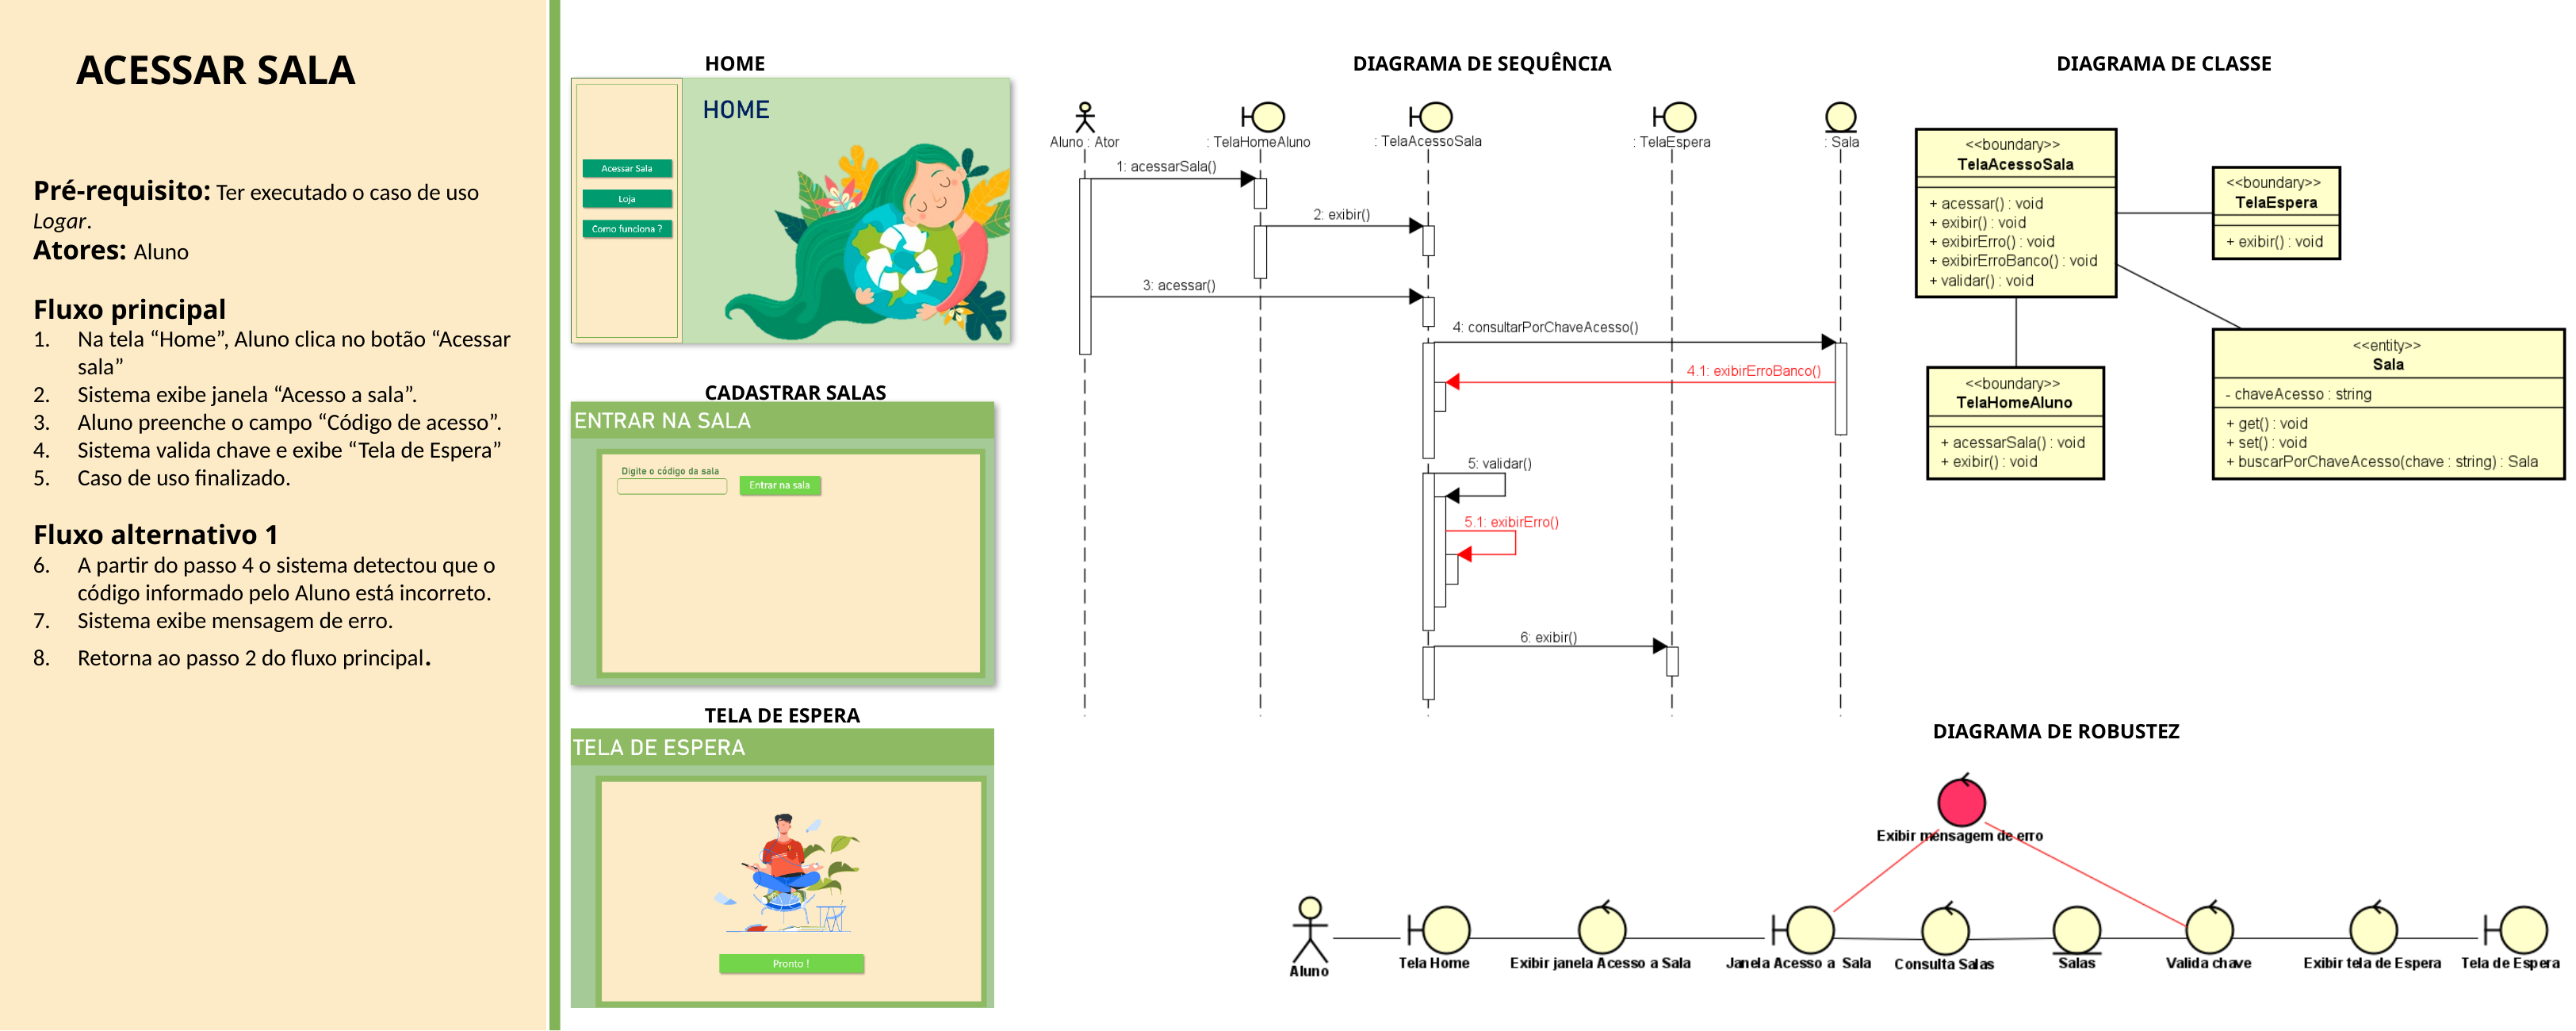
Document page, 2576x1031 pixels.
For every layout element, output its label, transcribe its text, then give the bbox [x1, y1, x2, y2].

text_box DIAGRAMA DE CLASSE [2045, 44, 2544, 81]
picture [570, 726, 994, 1008]
picture [1267, 771, 2576, 1008]
text_box DIAGRAMA DE ROBUSTEZ [1921, 713, 2421, 749]
picture [571, 78, 1010, 343]
picture [570, 399, 994, 685]
text_box DIAGRAMA DE SEQUÊNCIA [1341, 45, 1841, 81]
text_box HOME [692, 44, 1192, 81]
picture [1908, 111, 2576, 493]
text_box CADASTRAR SALAS [692, 374, 1041, 411]
text_box TELA DE ESPERA [692, 697, 1041, 733]
text_box [0, 0, 547, 1031]
picture [1041, 94, 1877, 733]
text_box Pré-requisito: Ter executado o caso de uso Logar. Atores: Aluno Fluxo principal Na tela “Home”, Aluno clica no botão “Acessar sala” Sistema exibe janela “Acesso a sala”. Aluno preenche o campo “Código de acesso”. Sistema valida chave e exibe “Tela de Espera” Caso de uso finalizado. Fluxo alternativo 1 A partir do passo 4 o sistema detectou que o código informado pelo Aluno está incorreto. Sistema exibe mensagem de erro. Retorna ao passo 2 do fluxo principal. [21, 167, 533, 716]
text_box ACESSAR SALA [64, 39, 549, 98]
text_box [549, 0, 561, 1031]
